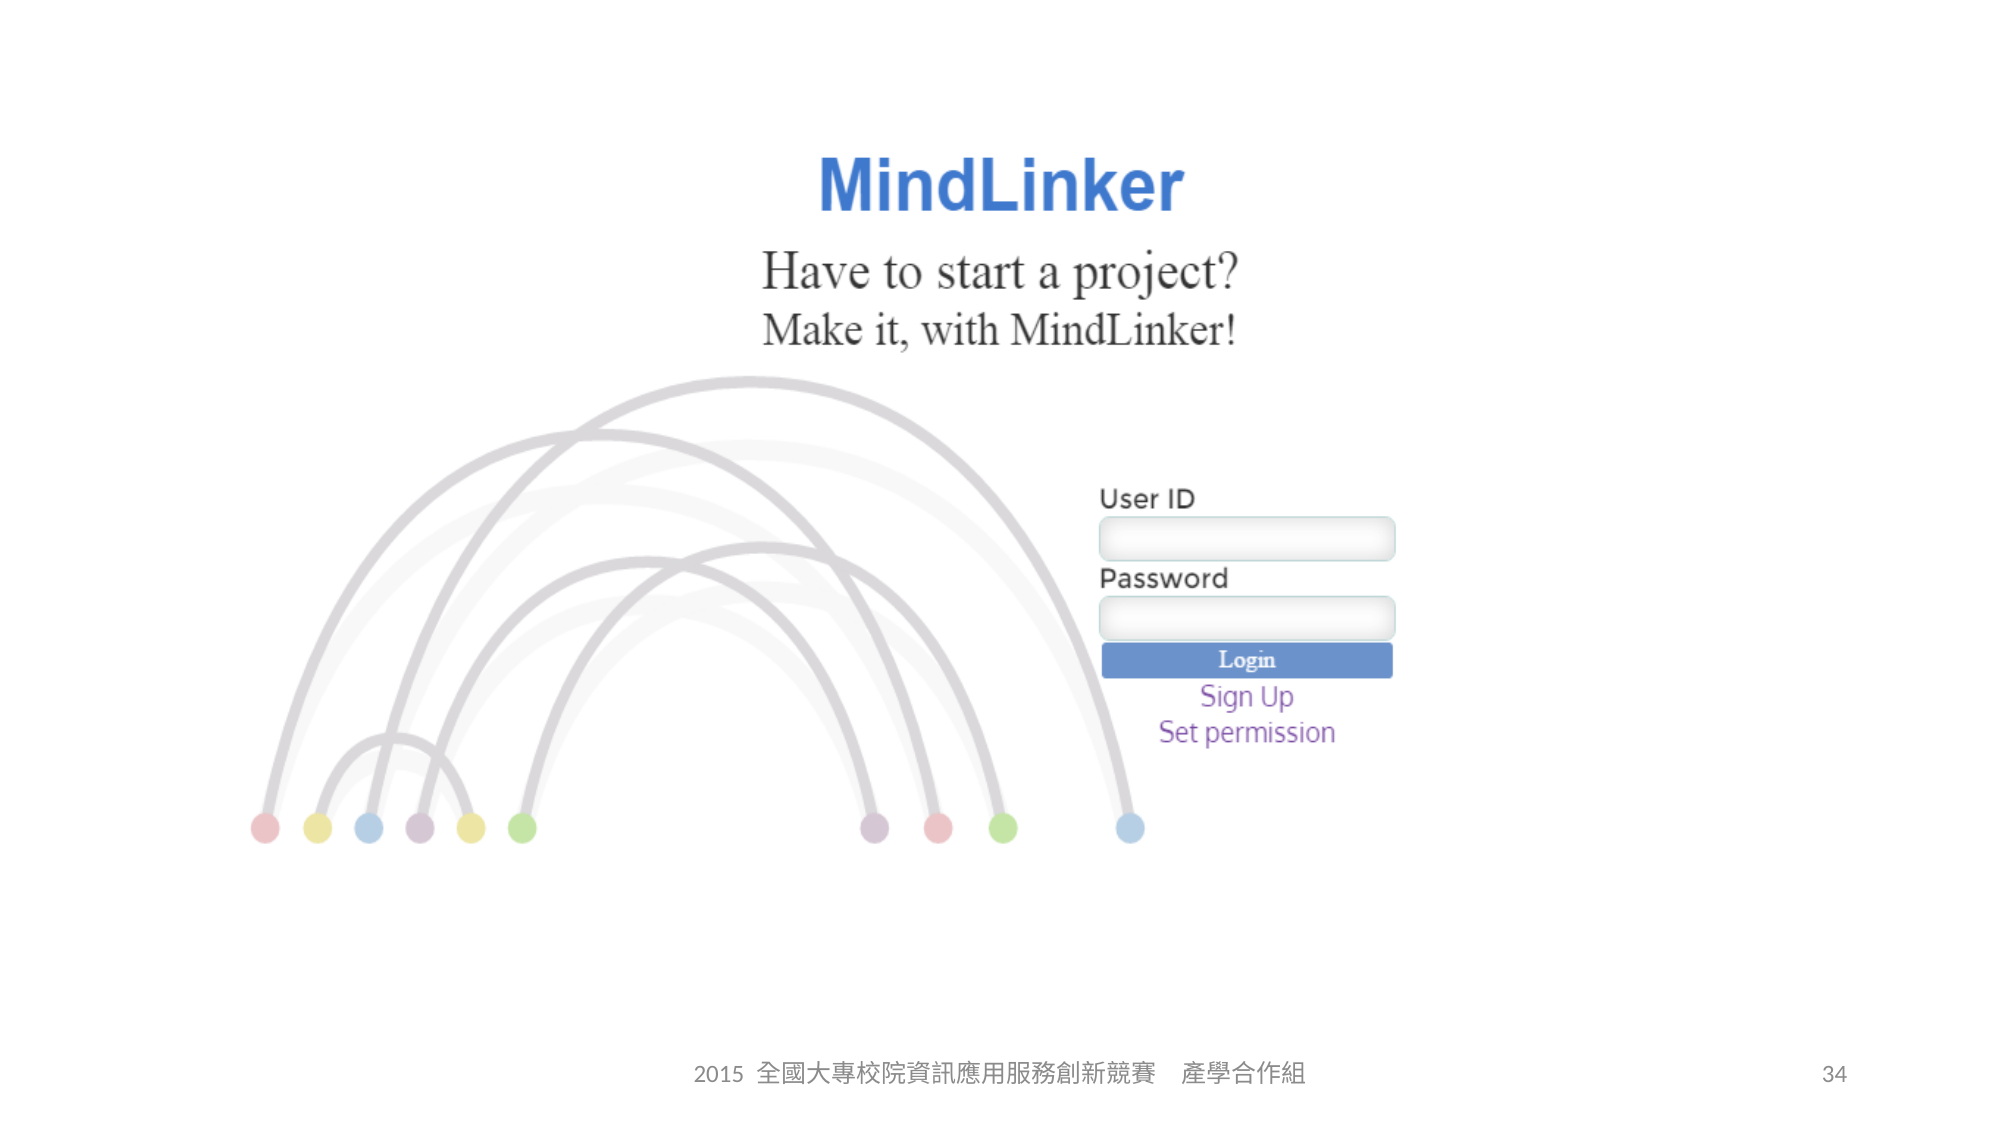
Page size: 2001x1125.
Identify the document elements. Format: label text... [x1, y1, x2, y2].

footer 2015 全國大專校院資訊應用服務創新競賽 產學合作組 [662, 1042, 1338, 1103]
picture [0, 0, 2000, 992]
slide_number 34 [1412, 1042, 1863, 1103]
